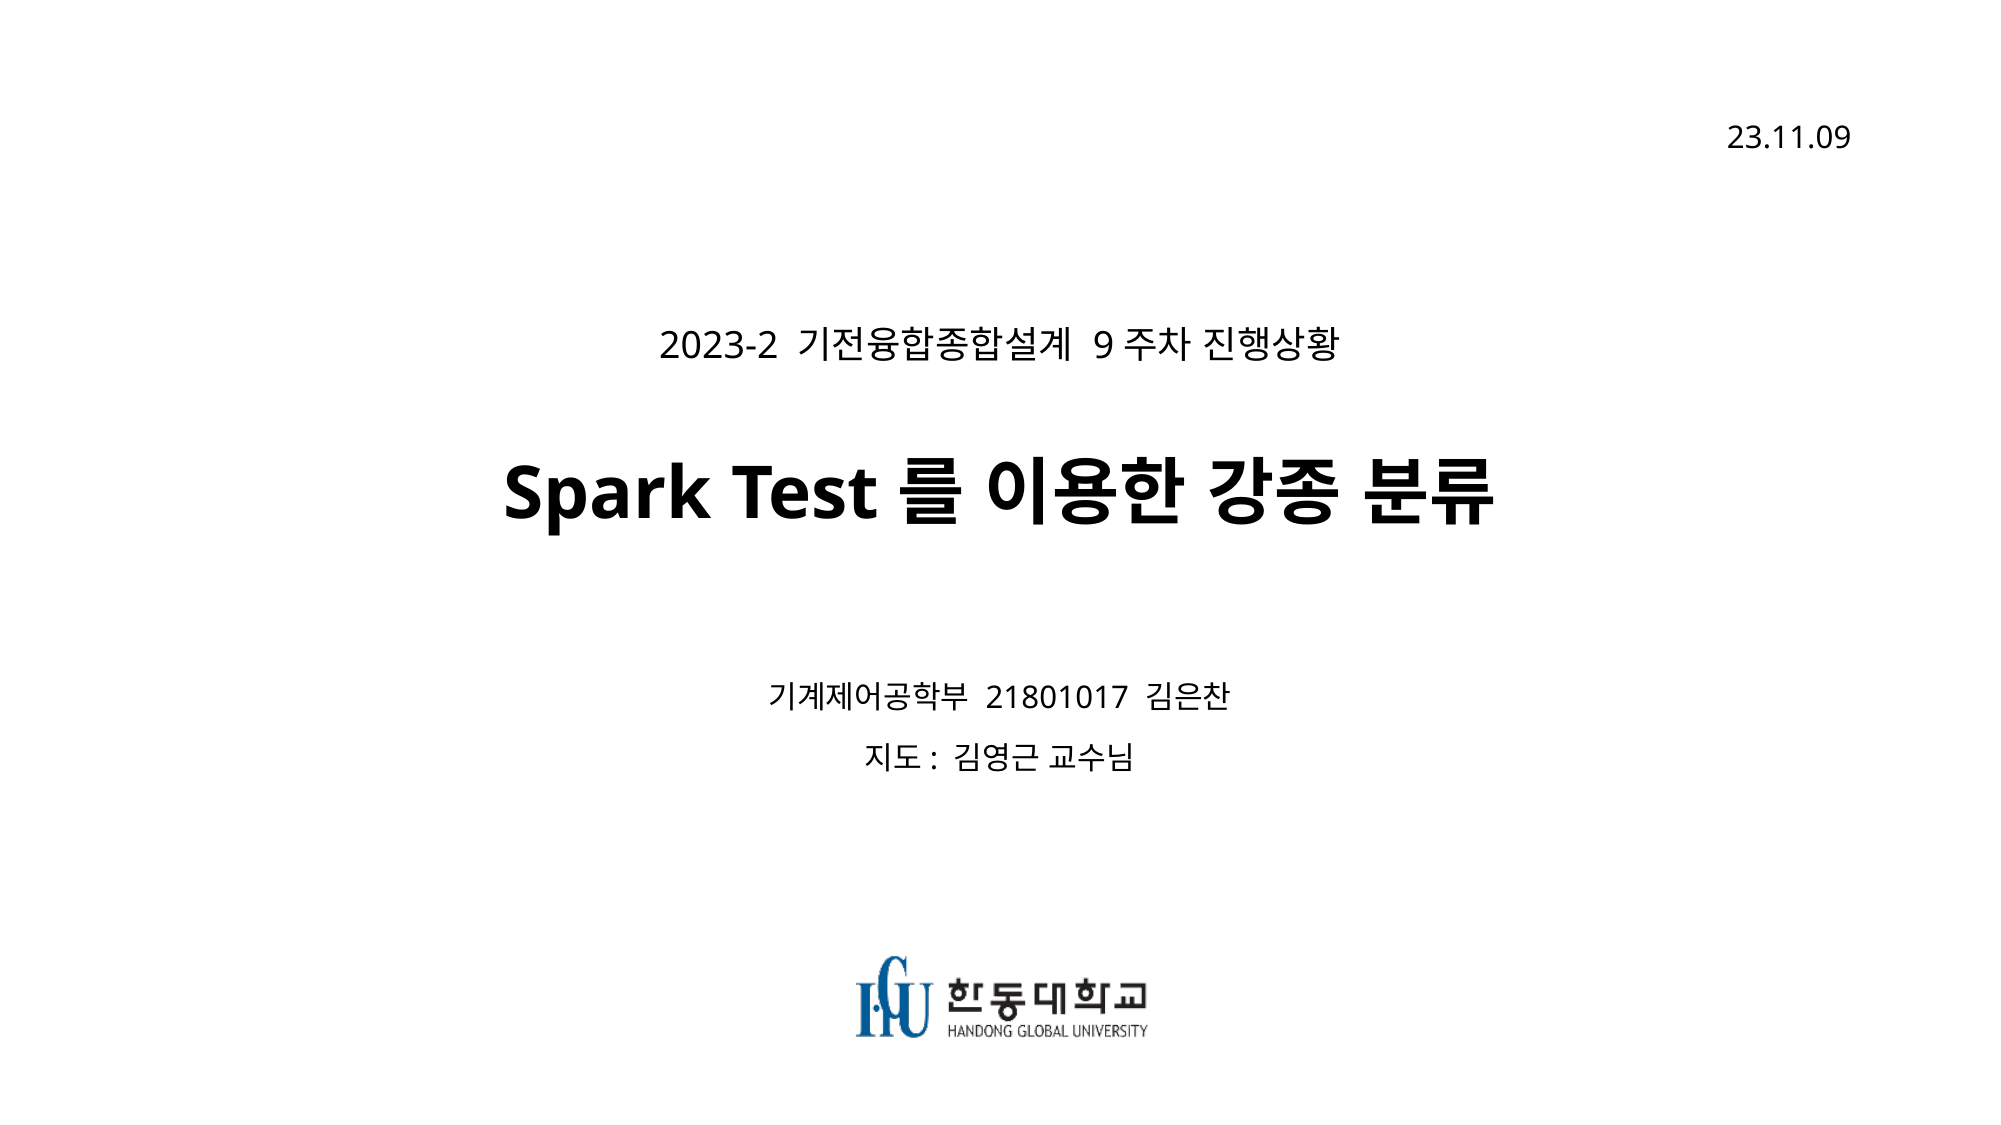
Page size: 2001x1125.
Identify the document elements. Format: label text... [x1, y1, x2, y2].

text_box 지도: 김영근 교수님 [669, 730, 1331, 784]
text_box 기계제어공학부 21801017 김은찬 [669, 670, 1331, 723]
text_box Spark Test를 이용한 강종 분류 [99, 438, 1901, 541]
picture [829, 936, 1171, 1057]
text_box 2023-2 기전융합종합설계 9주차 진행상황 [624, 313, 1376, 374]
text_box 23.11.09 [1525, 109, 2000, 163]
